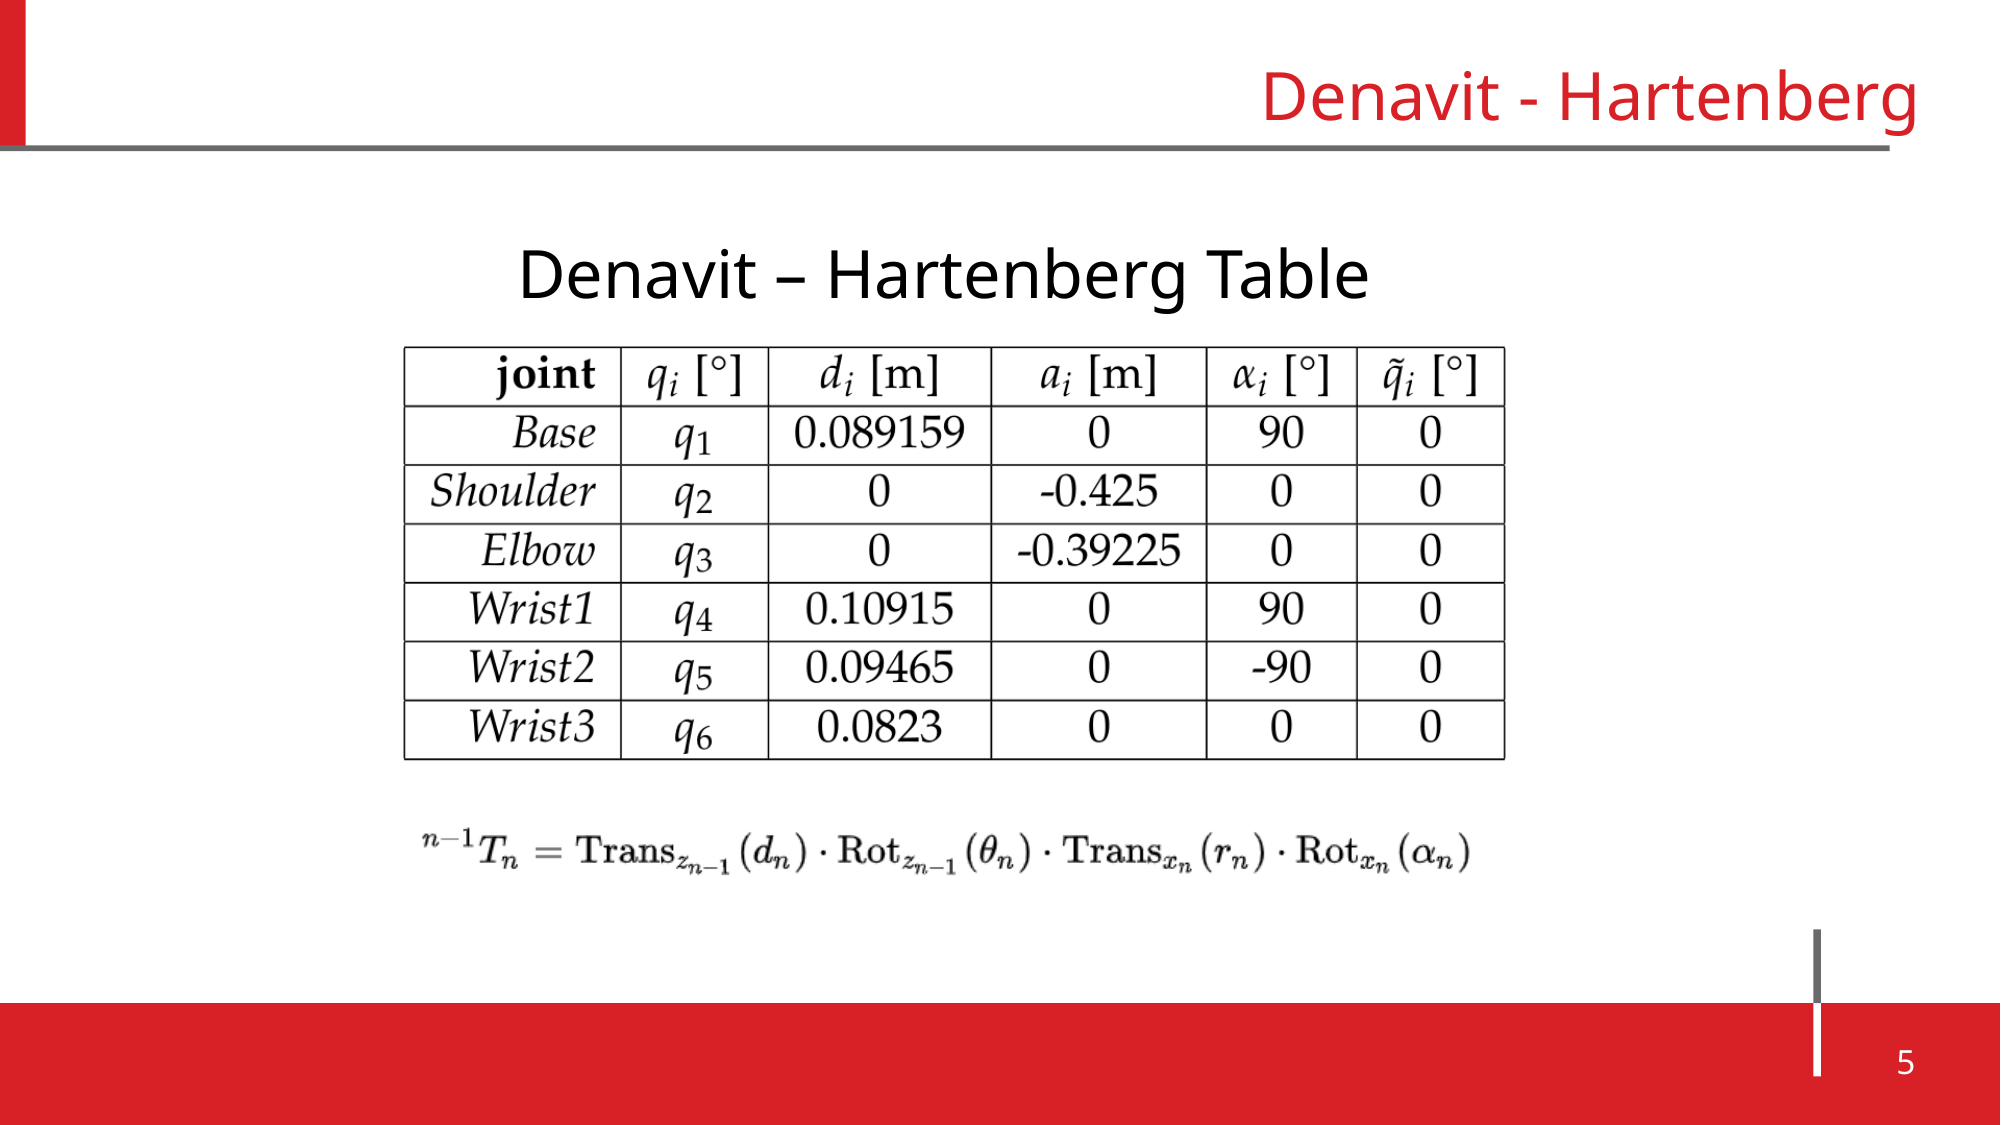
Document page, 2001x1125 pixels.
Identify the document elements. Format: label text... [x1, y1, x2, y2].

picture [393, 805, 1515, 899]
text_box Denavit - Hartenberg [1246, 46, 1937, 141]
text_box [1812, 928, 1822, 1077]
picture [373, 320, 1536, 779]
text_box [0, 1001, 2000, 1125]
text_box [0, 144, 1891, 153]
slide_number 5 [1480, 1034, 1931, 1094]
text_box [0, 0, 27, 144]
text_box Denavit – Hartenberg Table [502, 224, 1388, 320]
